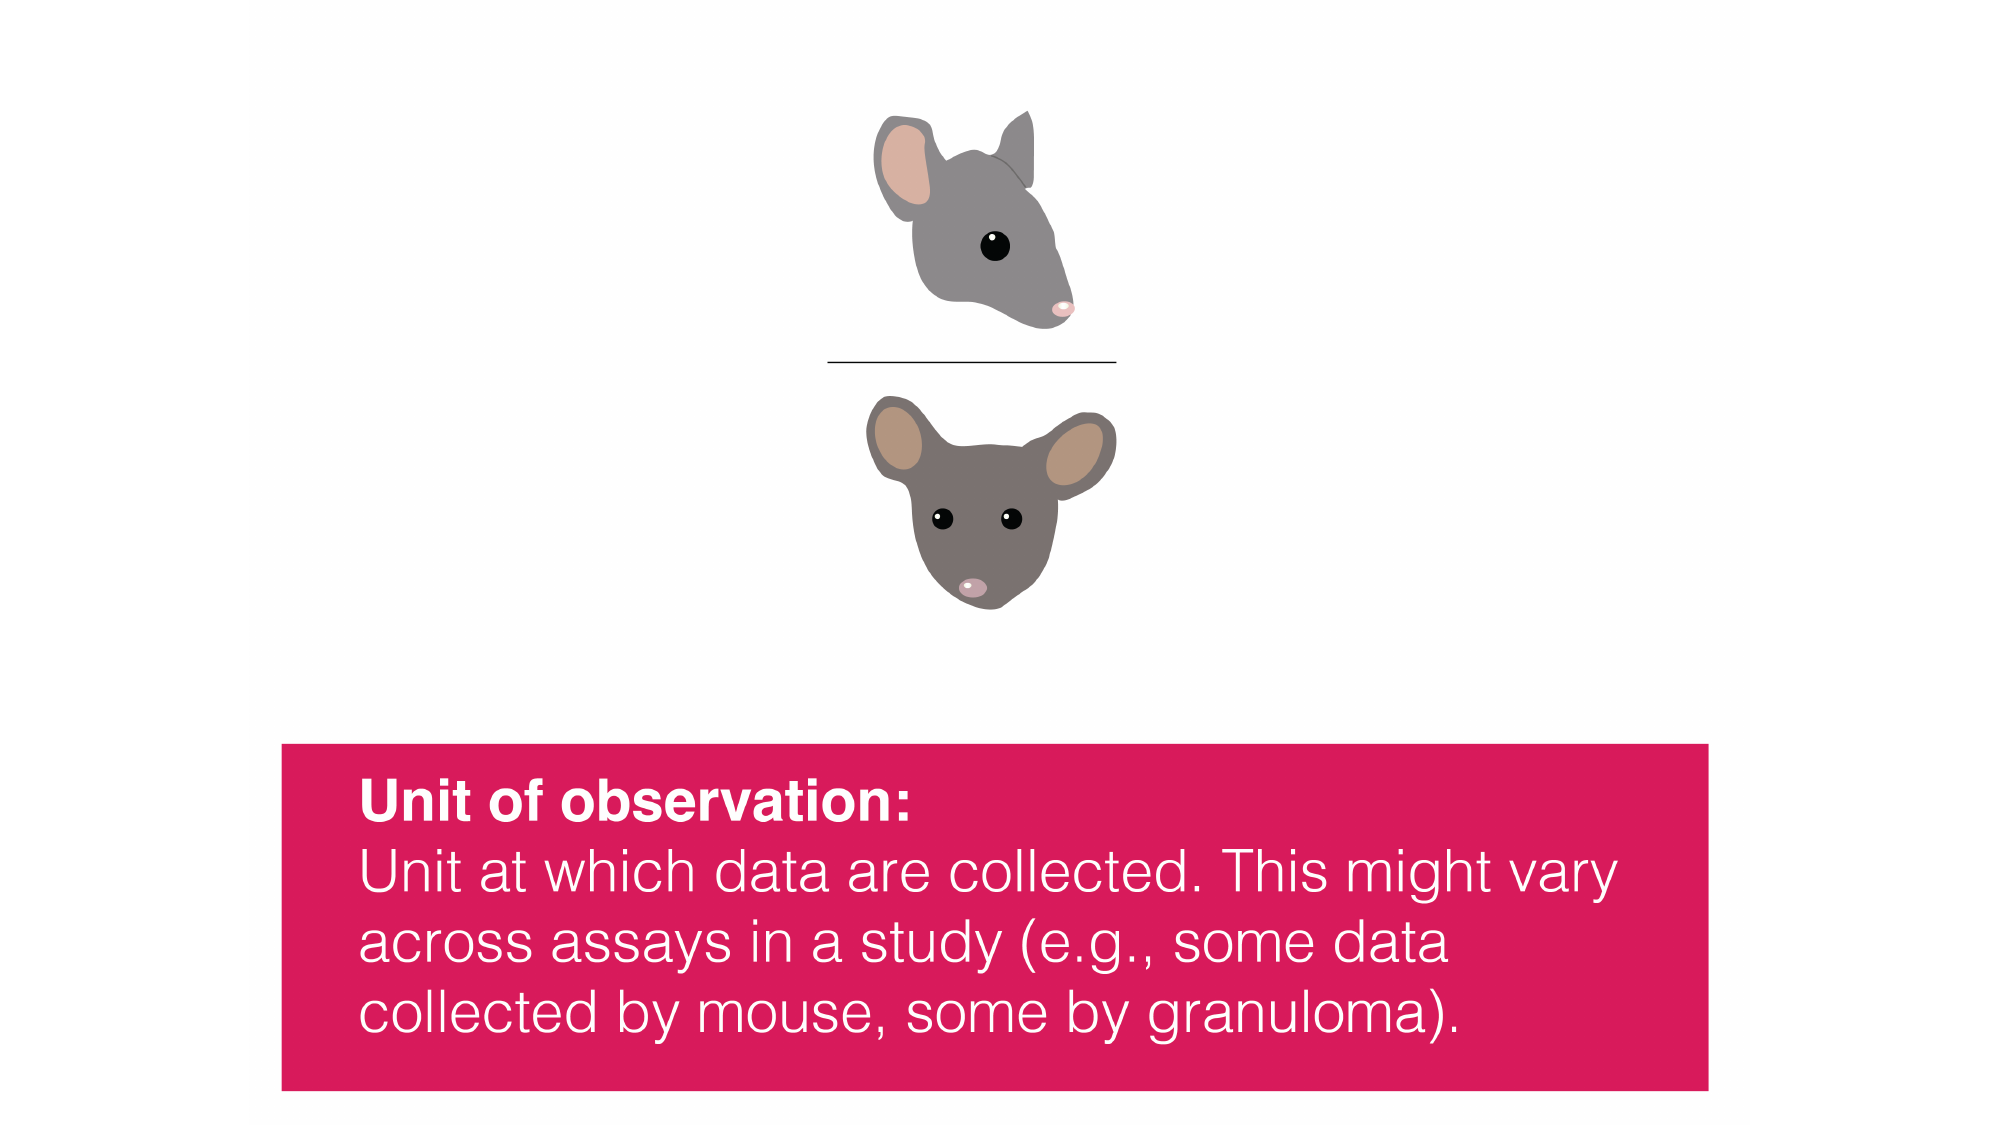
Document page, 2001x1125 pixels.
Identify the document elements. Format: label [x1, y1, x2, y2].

picture [249, 0, 1750, 1125]
